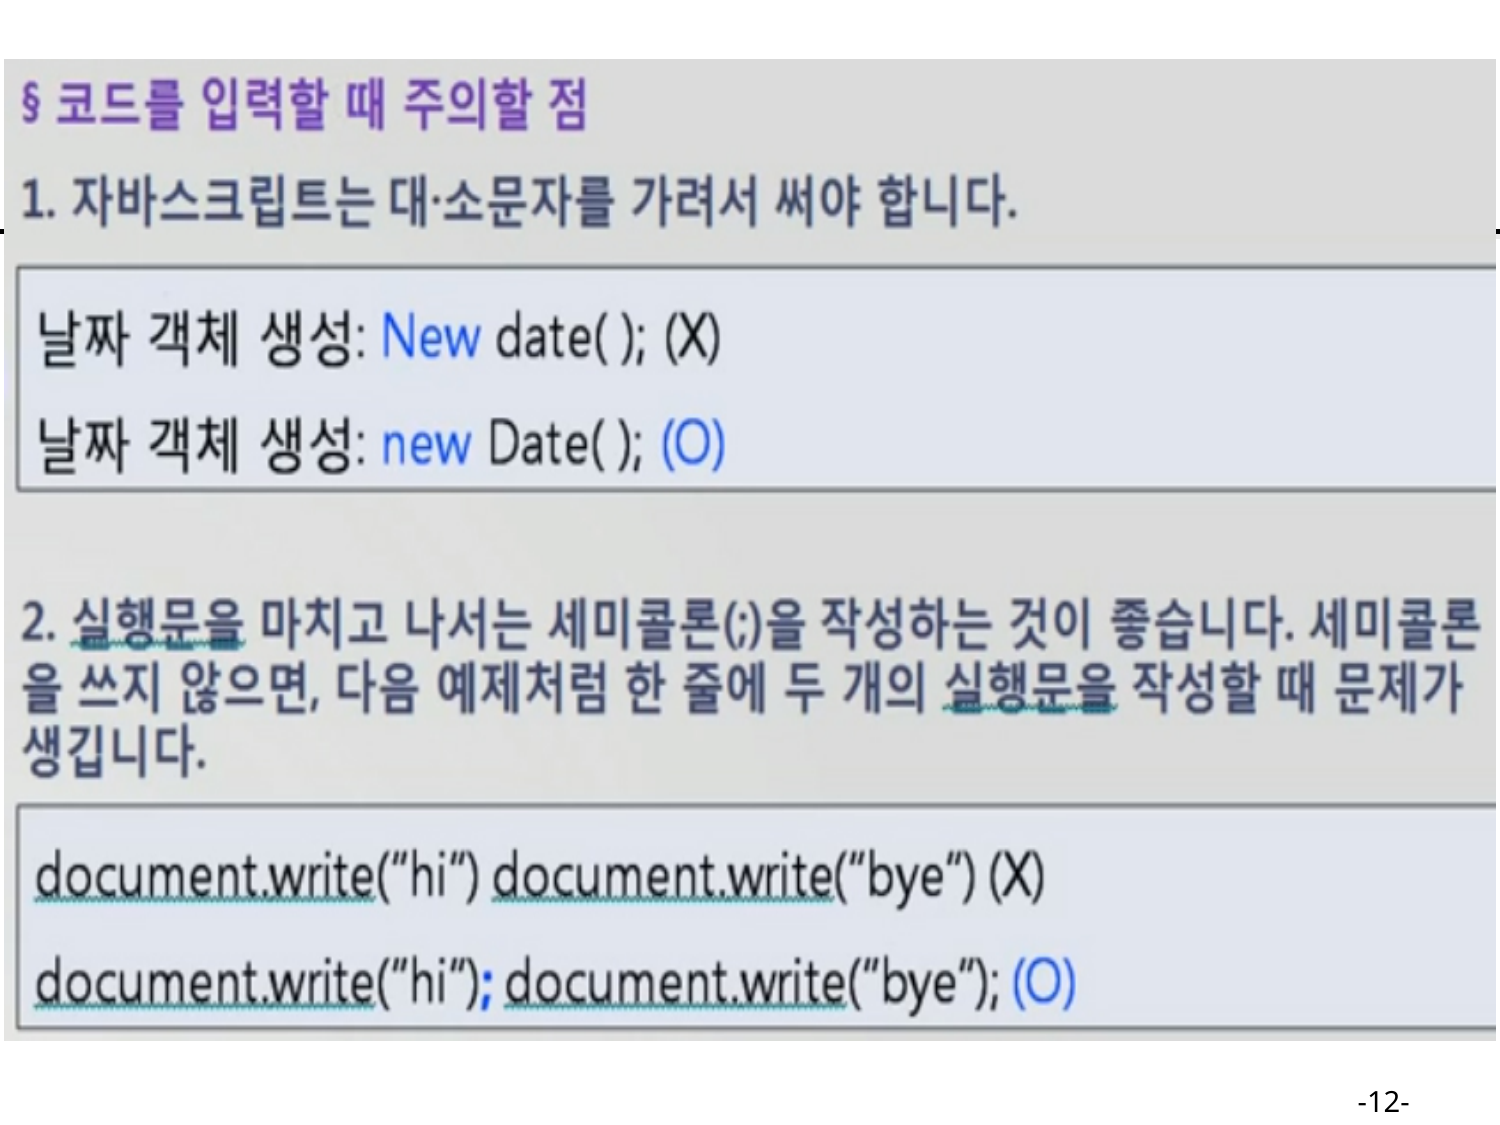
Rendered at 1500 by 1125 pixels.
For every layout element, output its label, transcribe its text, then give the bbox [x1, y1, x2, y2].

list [4, 59, 1496, 1041]
slide_number -12- [1074, 1075, 1425, 1125]
